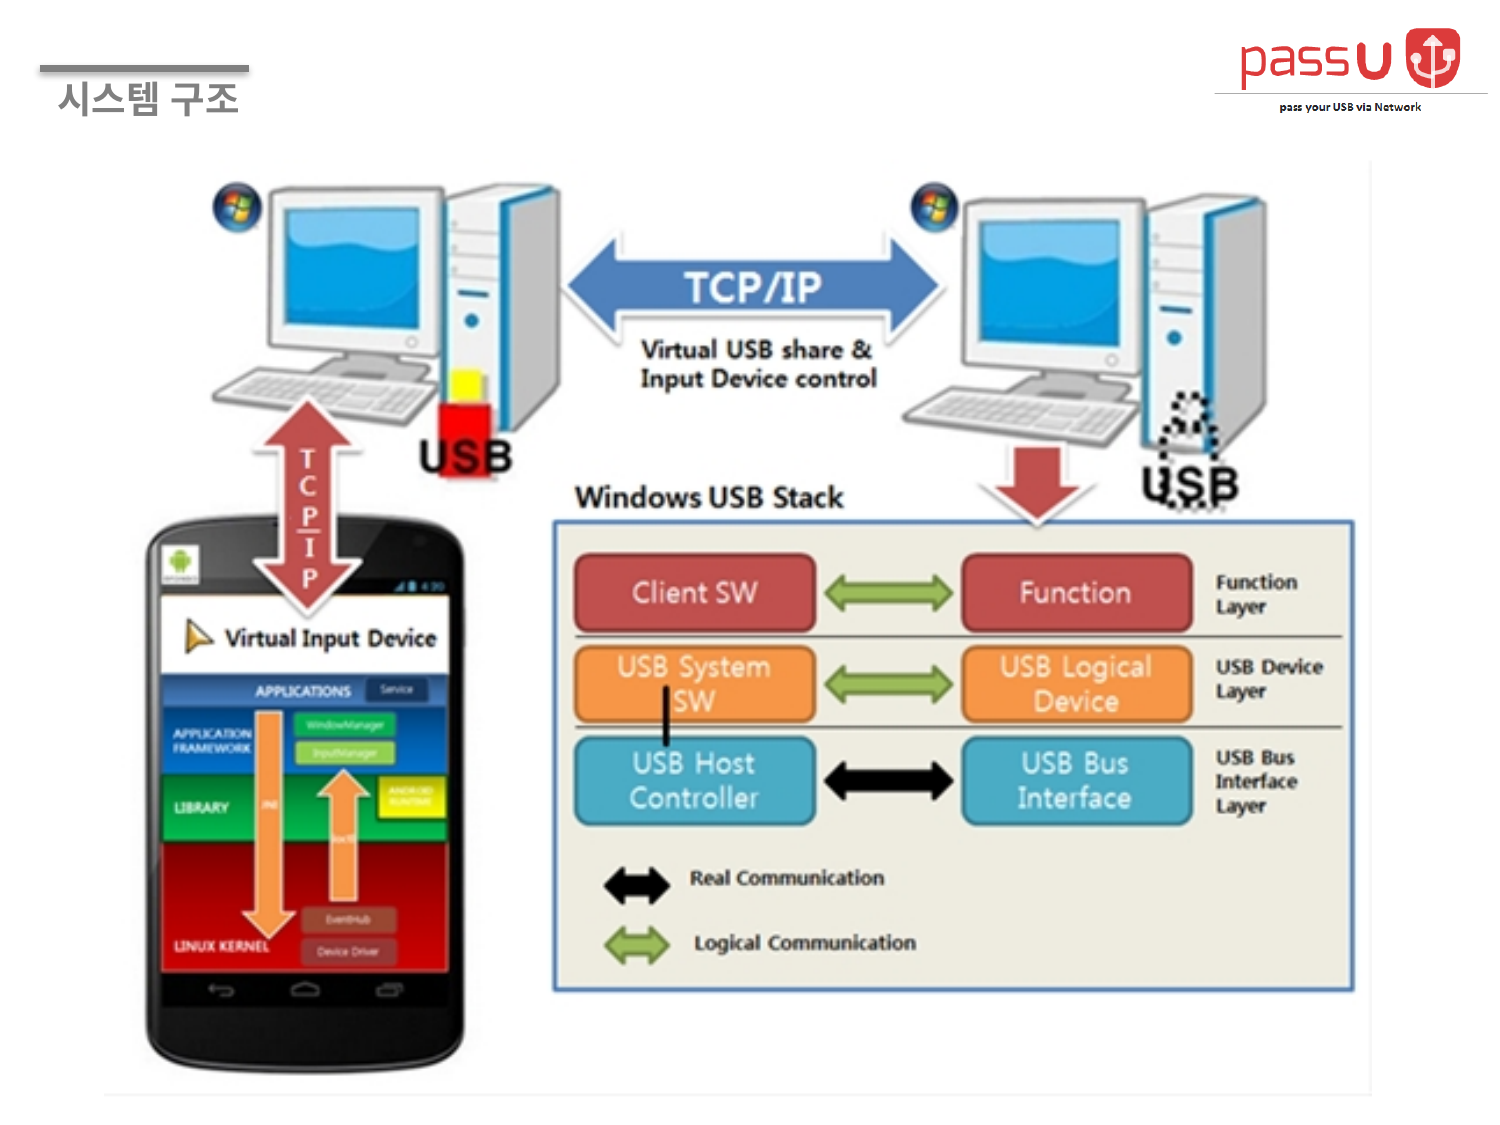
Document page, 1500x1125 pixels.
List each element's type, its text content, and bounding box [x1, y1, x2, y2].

picture [1204, 11, 1500, 124]
text_box 시스템 구조 [42, 68, 256, 129]
picture [104, 159, 1372, 1100]
